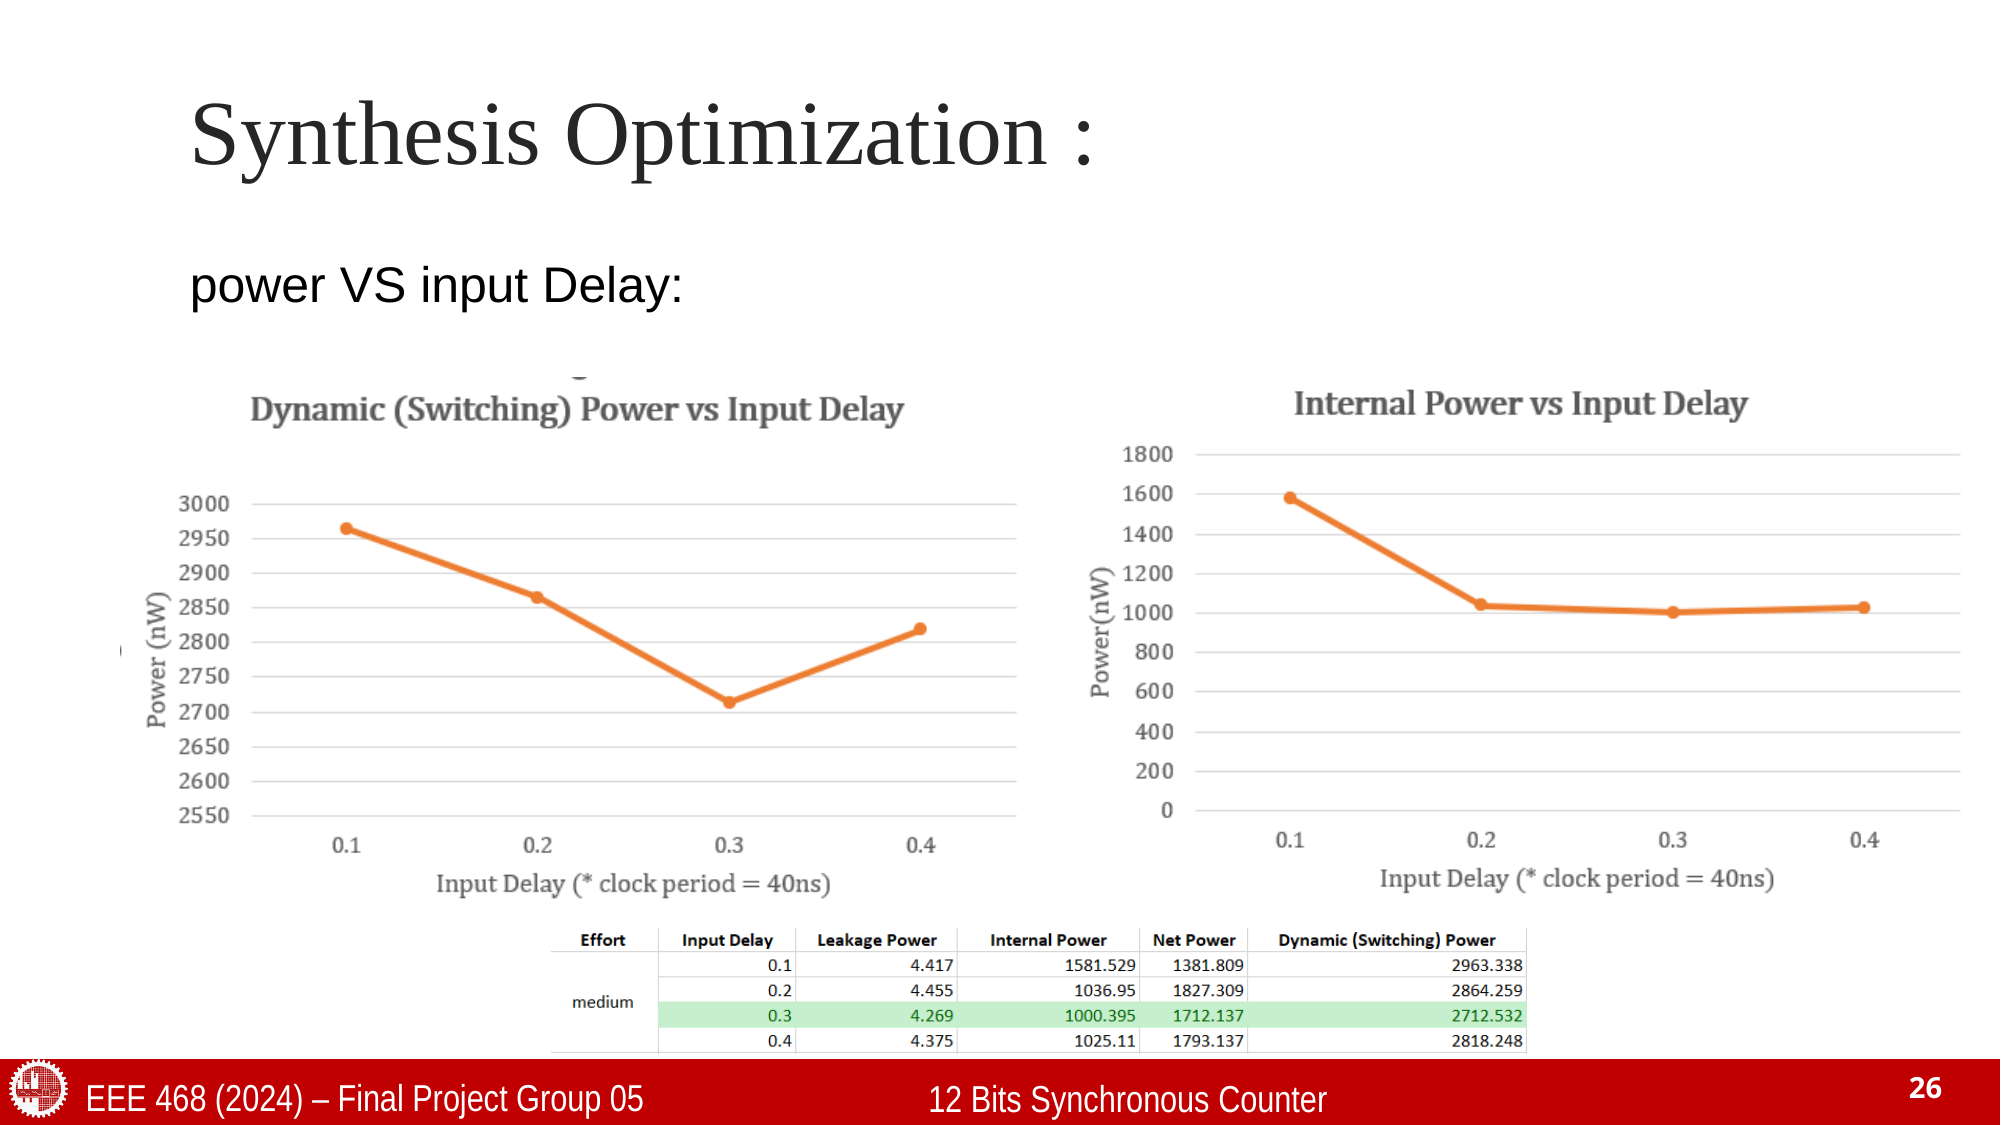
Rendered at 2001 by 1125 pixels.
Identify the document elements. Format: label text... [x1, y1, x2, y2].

list power VS input Delay: [174, 245, 1825, 990]
picture [120, 377, 1030, 911]
footer 12 Bits Synchronous Counter [721, 1067, 1543, 1125]
picture [8, 1059, 71, 1118]
slide_number EEE 468 (2024) – Final Project Group 05 [70, 1066, 722, 1125]
slide_number 26 [1871, 1066, 1958, 1118]
title Synthesis Optimization : [174, 75, 1825, 195]
picture [551, 928, 1527, 1054]
picture [1084, 379, 1969, 909]
